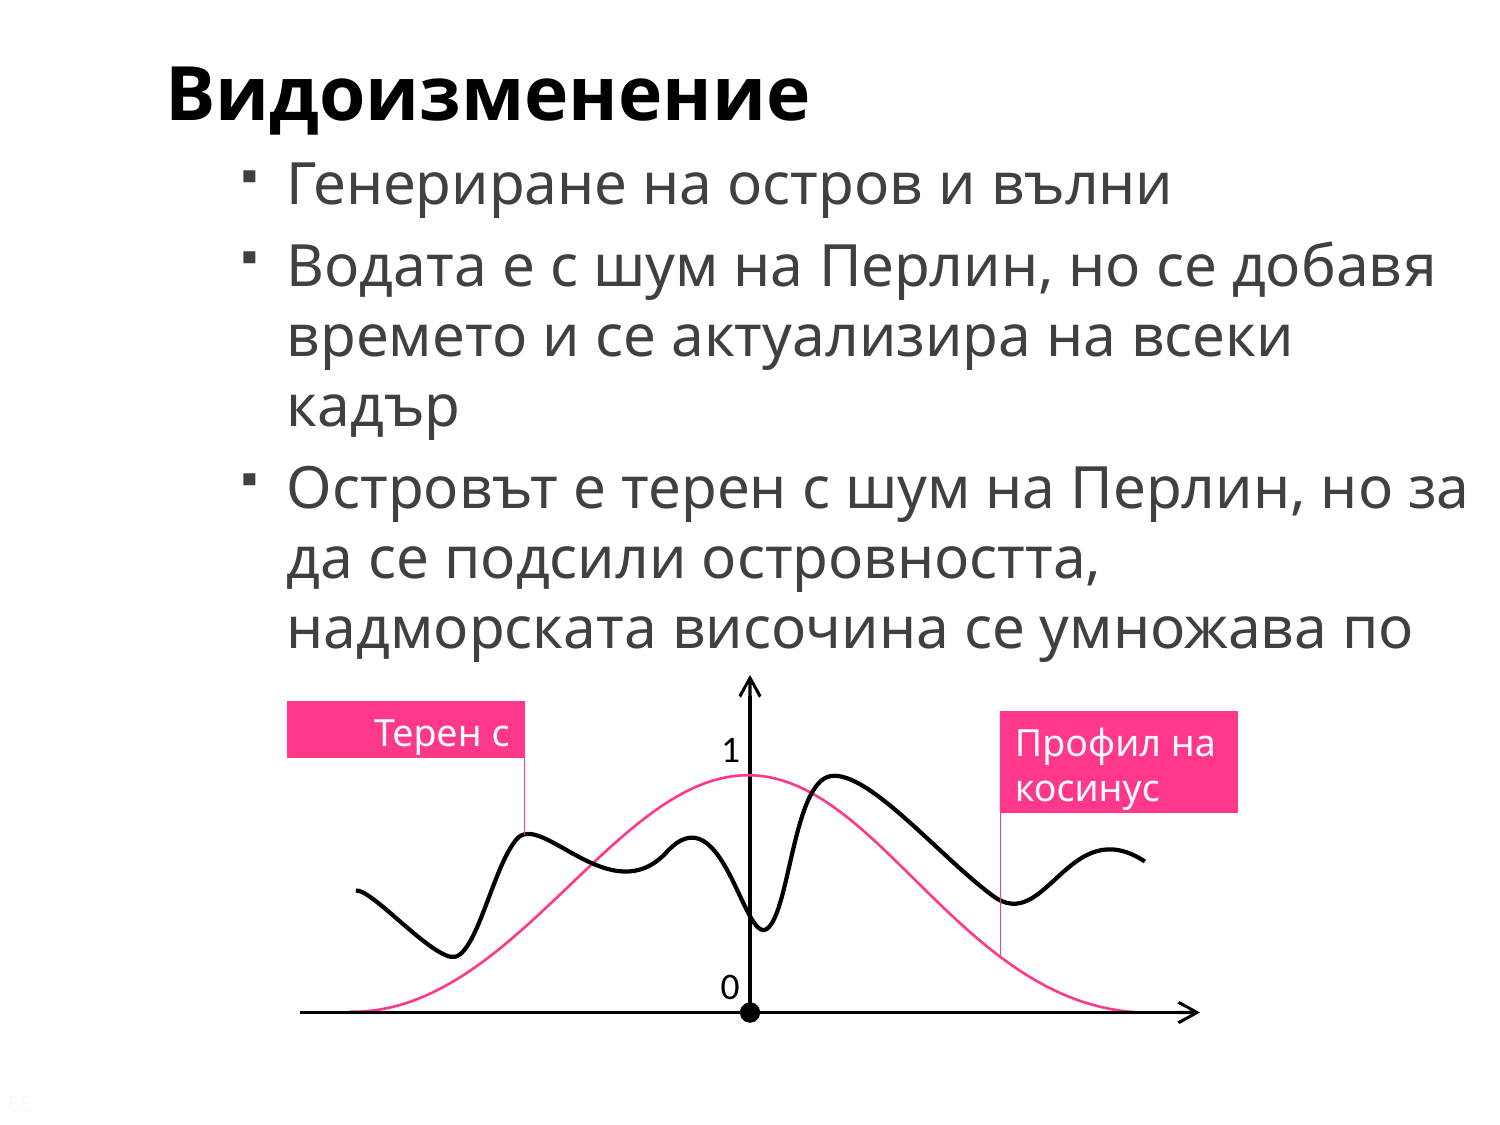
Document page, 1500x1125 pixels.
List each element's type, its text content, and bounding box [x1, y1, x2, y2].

text_box [593, 773, 745, 876]
text_box [349, 877, 745, 1011]
text_box [754, 773, 811, 875]
text_box [754, 871, 1151, 1011]
text_box 1 [706, 725, 741, 778]
text_box [355, 831, 745, 959]
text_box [999, 710, 1238, 958]
text_box 0 [705, 962, 740, 1011]
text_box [286, 700, 525, 836]
text_box [754, 773, 994, 933]
